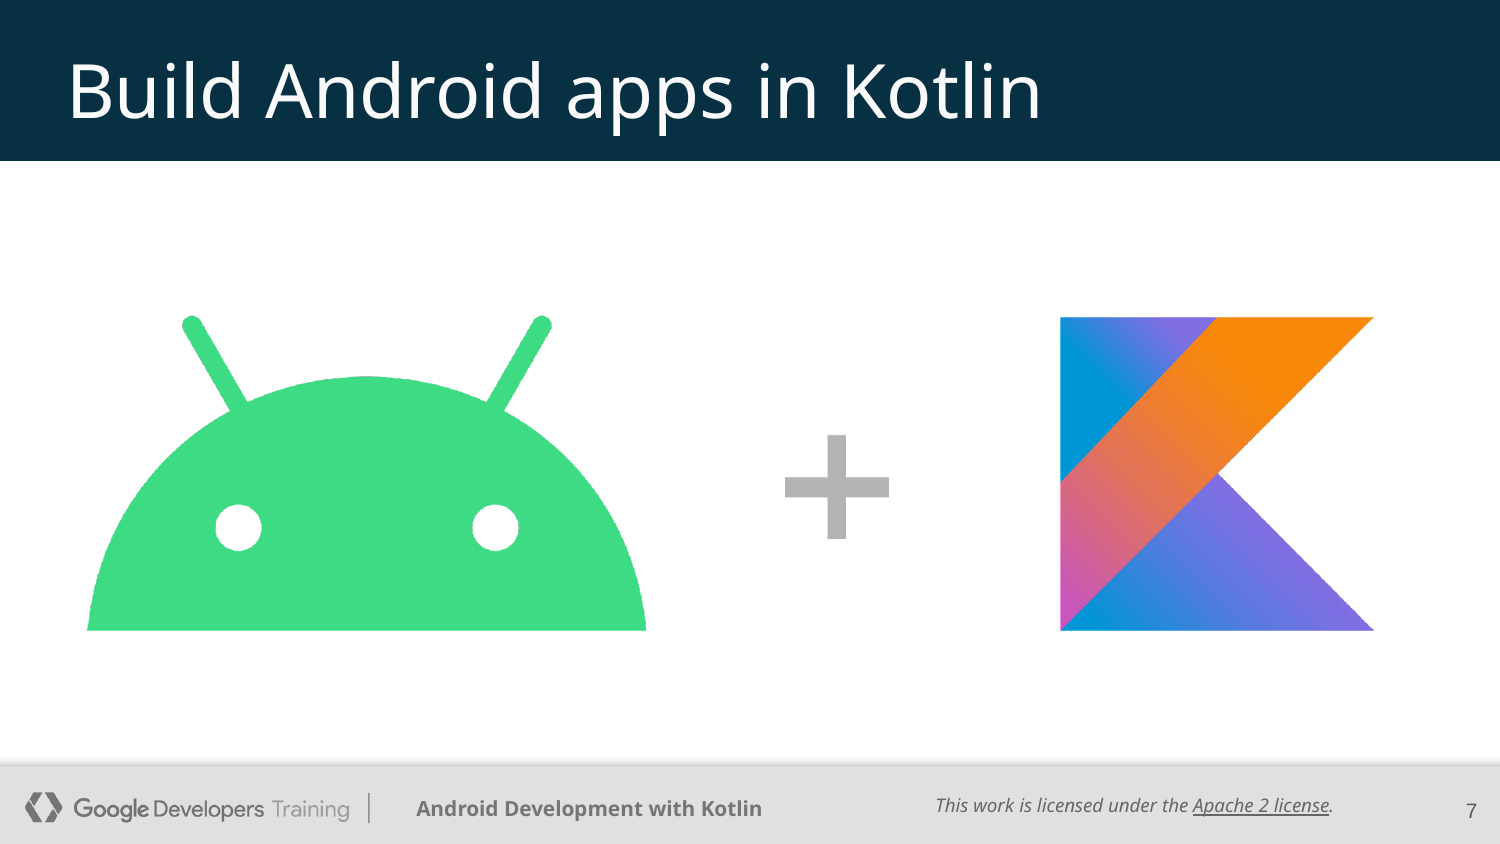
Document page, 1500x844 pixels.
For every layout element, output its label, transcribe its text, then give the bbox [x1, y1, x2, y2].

slide_number ‹#› [1402, 777, 1493, 842]
title Build Android apps in Kotlin [51, 28, 1449, 122]
picture [0, 161, 1500, 844]
